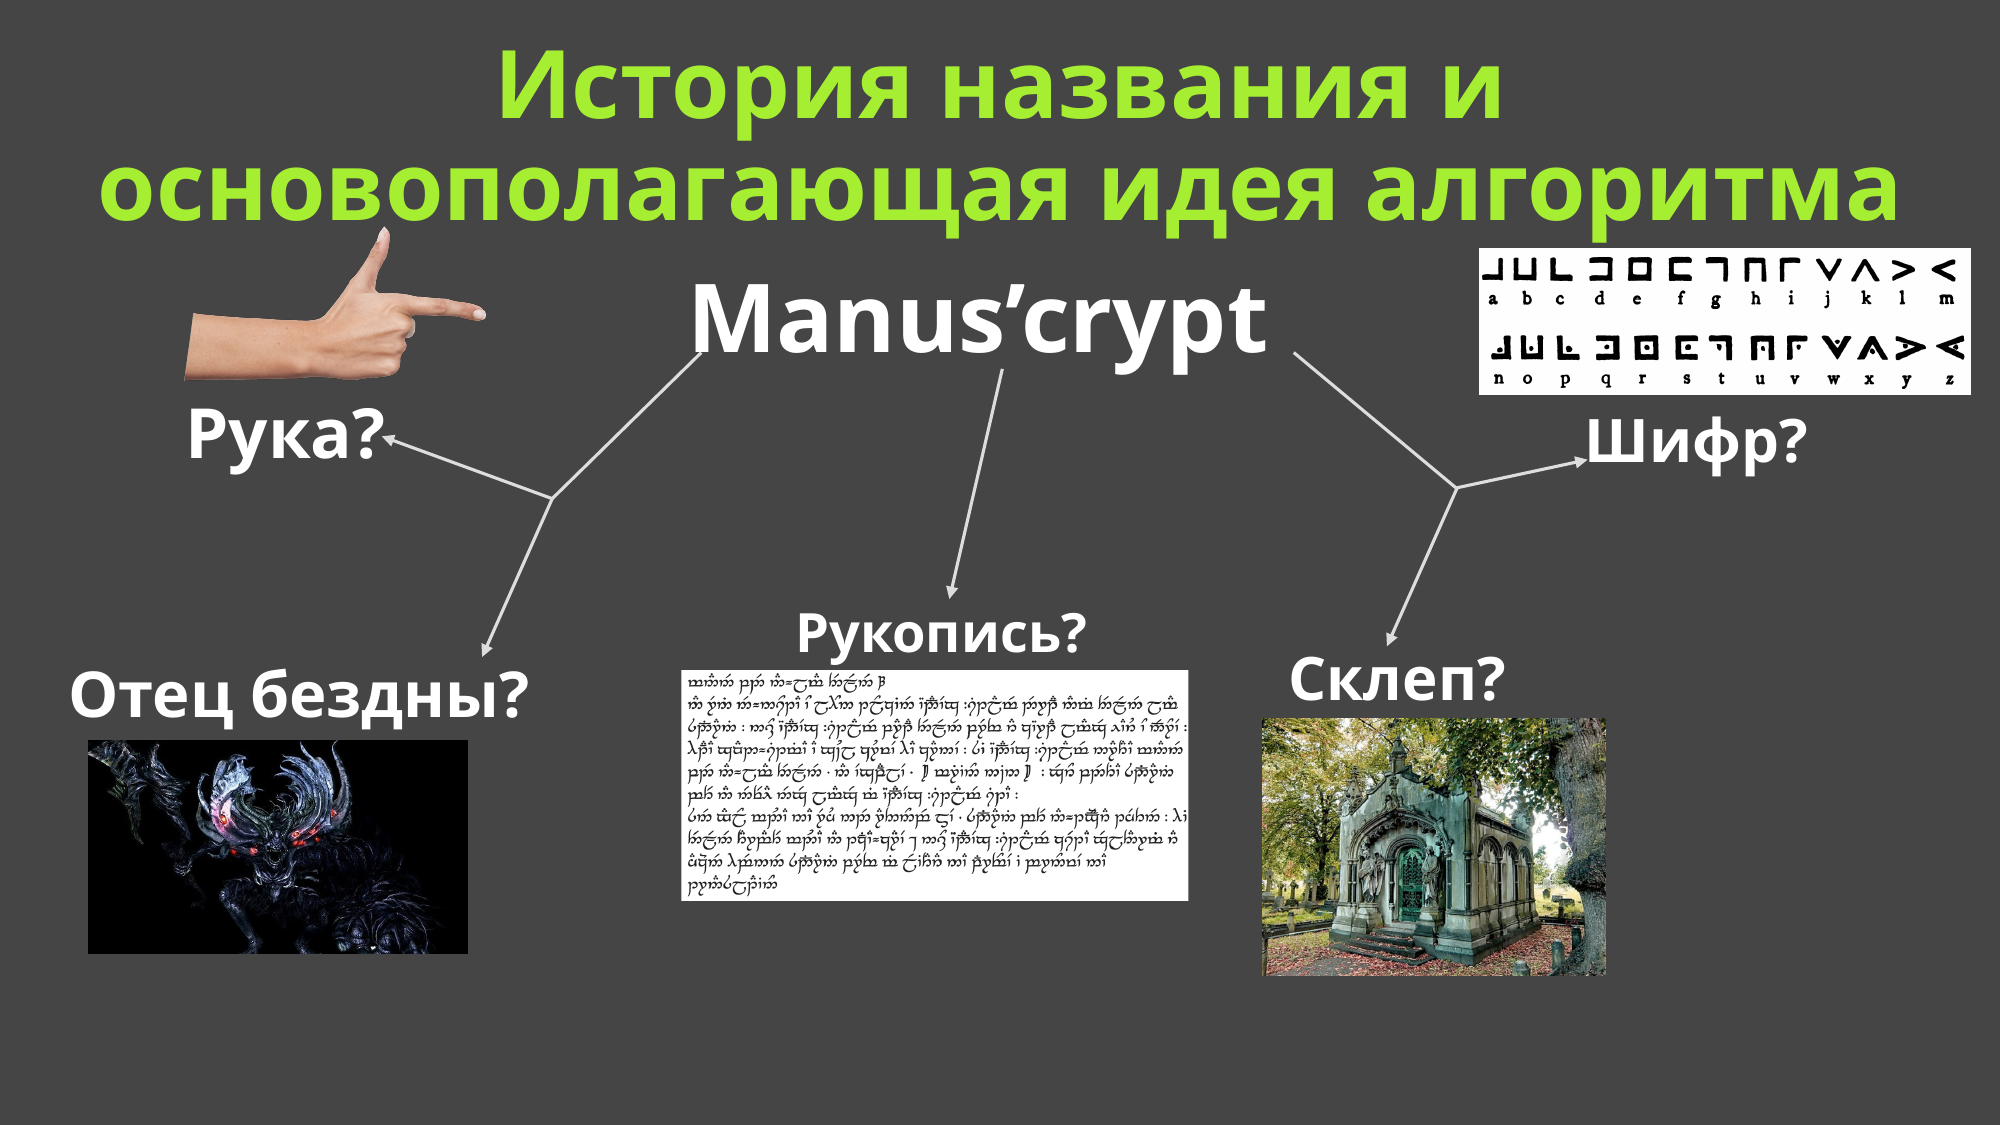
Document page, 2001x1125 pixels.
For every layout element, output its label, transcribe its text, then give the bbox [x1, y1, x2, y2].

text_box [482, 498, 553, 657]
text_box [381, 436, 553, 499]
text_box Рука? [170, 381, 404, 492]
text_box Склеп? [1273, 626, 1532, 718]
text_box Отец бездны? [53, 626, 553, 768]
picture [681, 670, 1189, 901]
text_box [1386, 487, 1458, 647]
title История названия и основополагающая идея алгоритма [0, 0, 2000, 279]
text_box Рукопись? [780, 580, 1119, 670]
picture [88, 740, 468, 954]
picture [1479, 248, 1971, 395]
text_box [1456, 459, 1588, 488]
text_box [949, 368, 1003, 600]
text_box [552, 352, 702, 499]
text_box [1293, 352, 1457, 489]
picture [1262, 718, 1606, 976]
text_box Manus’crypt [672, 234, 1328, 409]
text_box Шифр? [1569, 395, 1845, 499]
picture [185, 203, 496, 420]
